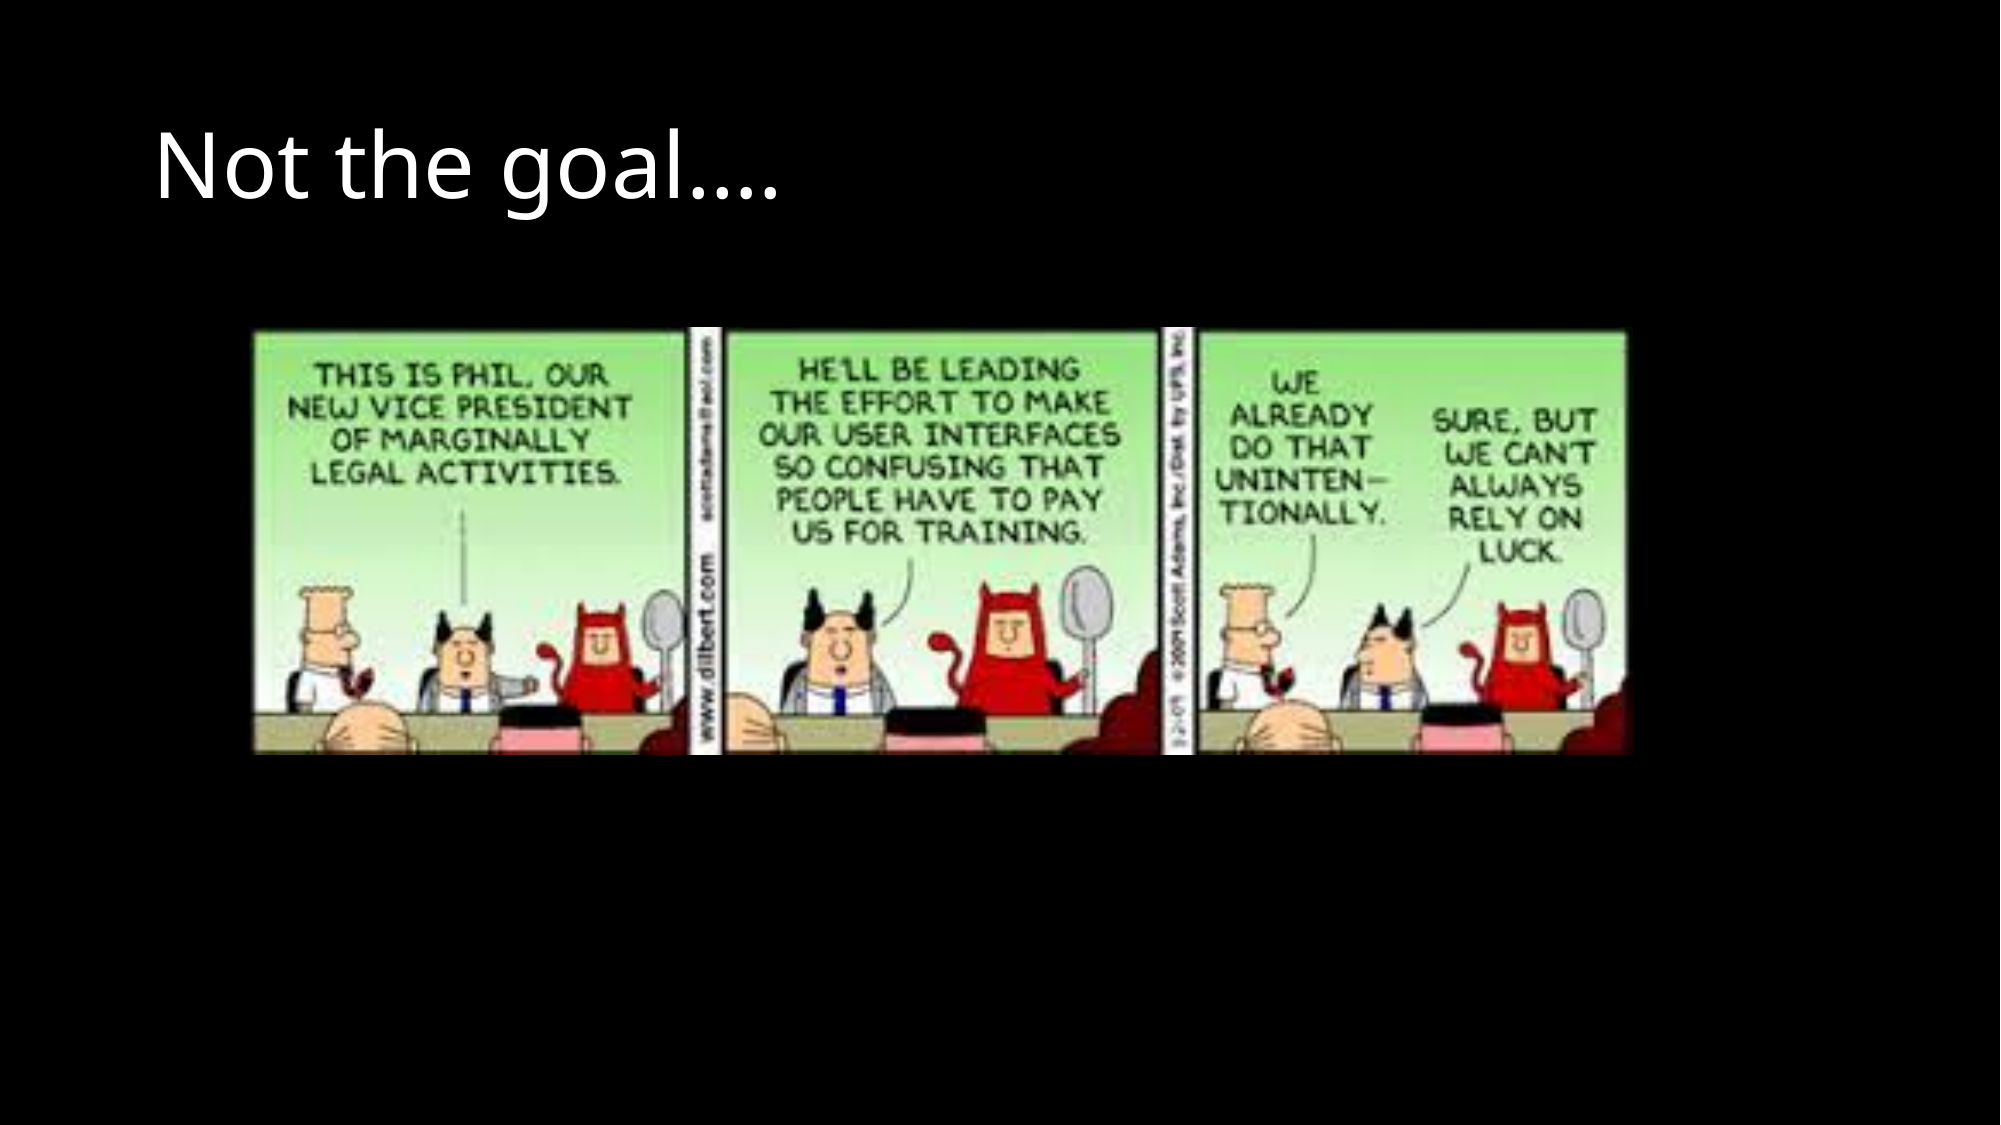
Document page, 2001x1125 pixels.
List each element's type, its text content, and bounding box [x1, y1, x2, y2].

title Not the goal…. [137, 59, 1863, 278]
picture [249, 327, 1633, 755]
